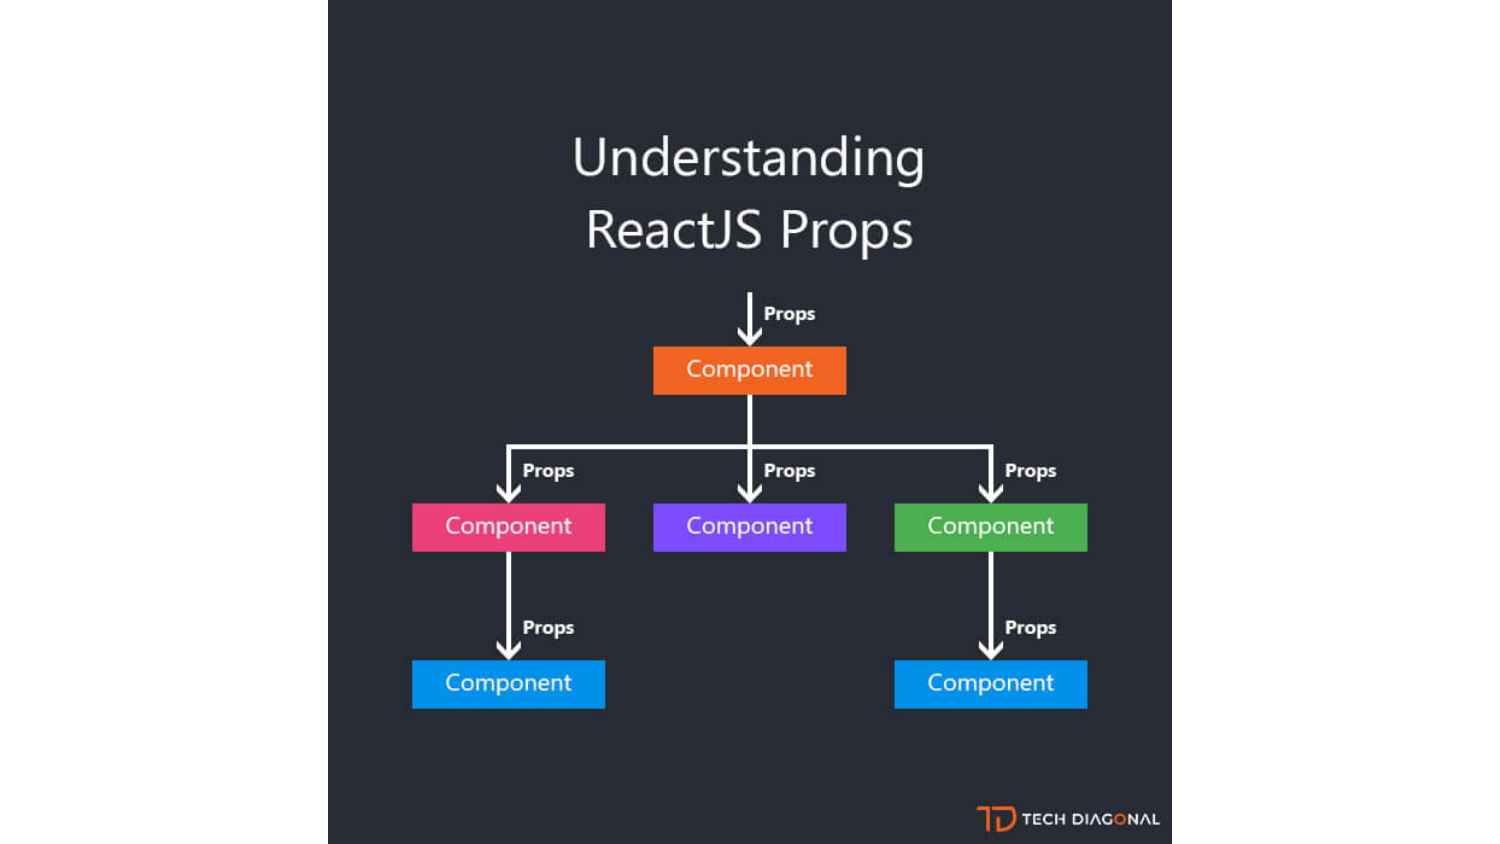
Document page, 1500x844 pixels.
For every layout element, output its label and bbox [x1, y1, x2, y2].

picture [327, 0, 1173, 844]
